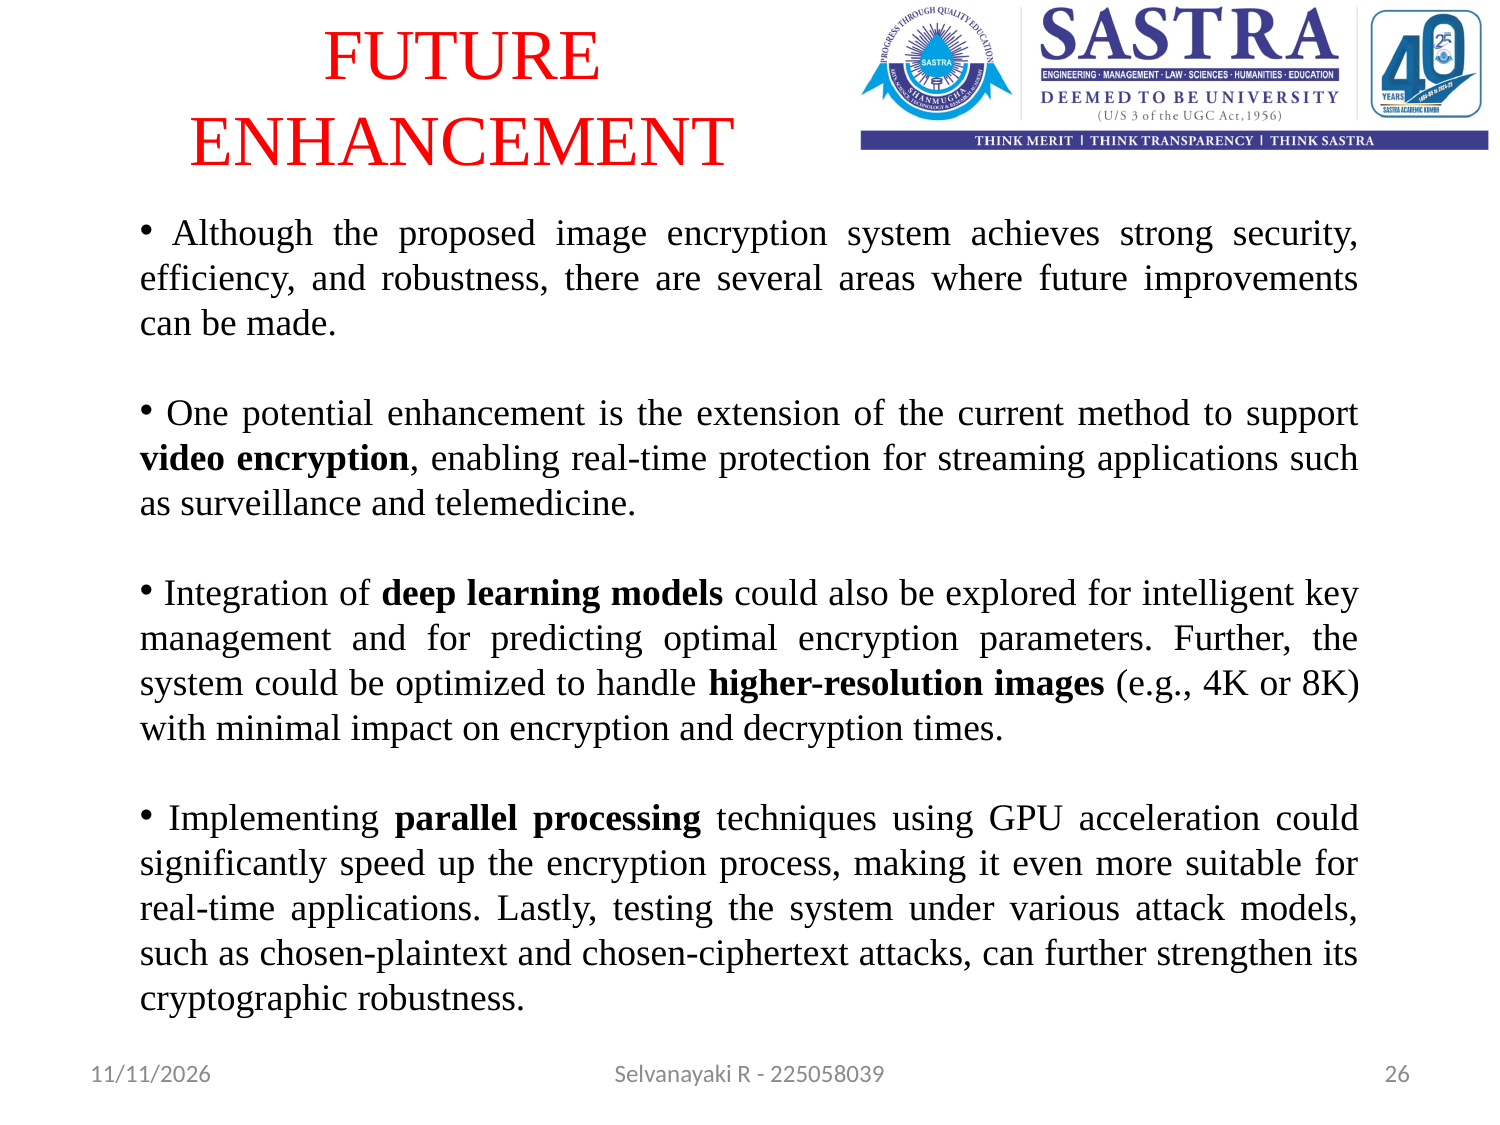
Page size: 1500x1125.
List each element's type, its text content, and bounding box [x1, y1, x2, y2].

picture [846, 0, 1500, 151]
text_box Although the proposed image encryption system achieves strong security, efficiency, and robustness, there are several areas where future improvements can be made. One potential enhancement is the extension of the current method to support video encryption, enabling real-time protection for streaming applications such as surveillance and telemedicine. Integration of deep learning models could also be explored for intelligent key management and for predicting optimal encryption parameters. Further, the system could be optimized to handle higher-resolution images (e.g., 4K or 8K) with minimal impact on encryption and decryption times. Implementing parallel processing techniques using GPU acceleration could significantly speed up the encryption process, making it even more suitable for real-time applications. Lastly, testing the system under various attack models, such as chosen-plaintext and chosen-ciphertext attacks, can further strengthen its cryptographic robustness. [125, 200, 1375, 1075]
footer Selvanayaki R - 225058039 [512, 1042, 988, 1103]
slide_number 26 [1074, 1042, 1425, 1103]
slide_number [75, 1042, 425, 1103]
title FUTURE ENHANCEMENT [50, 0, 875, 188]
